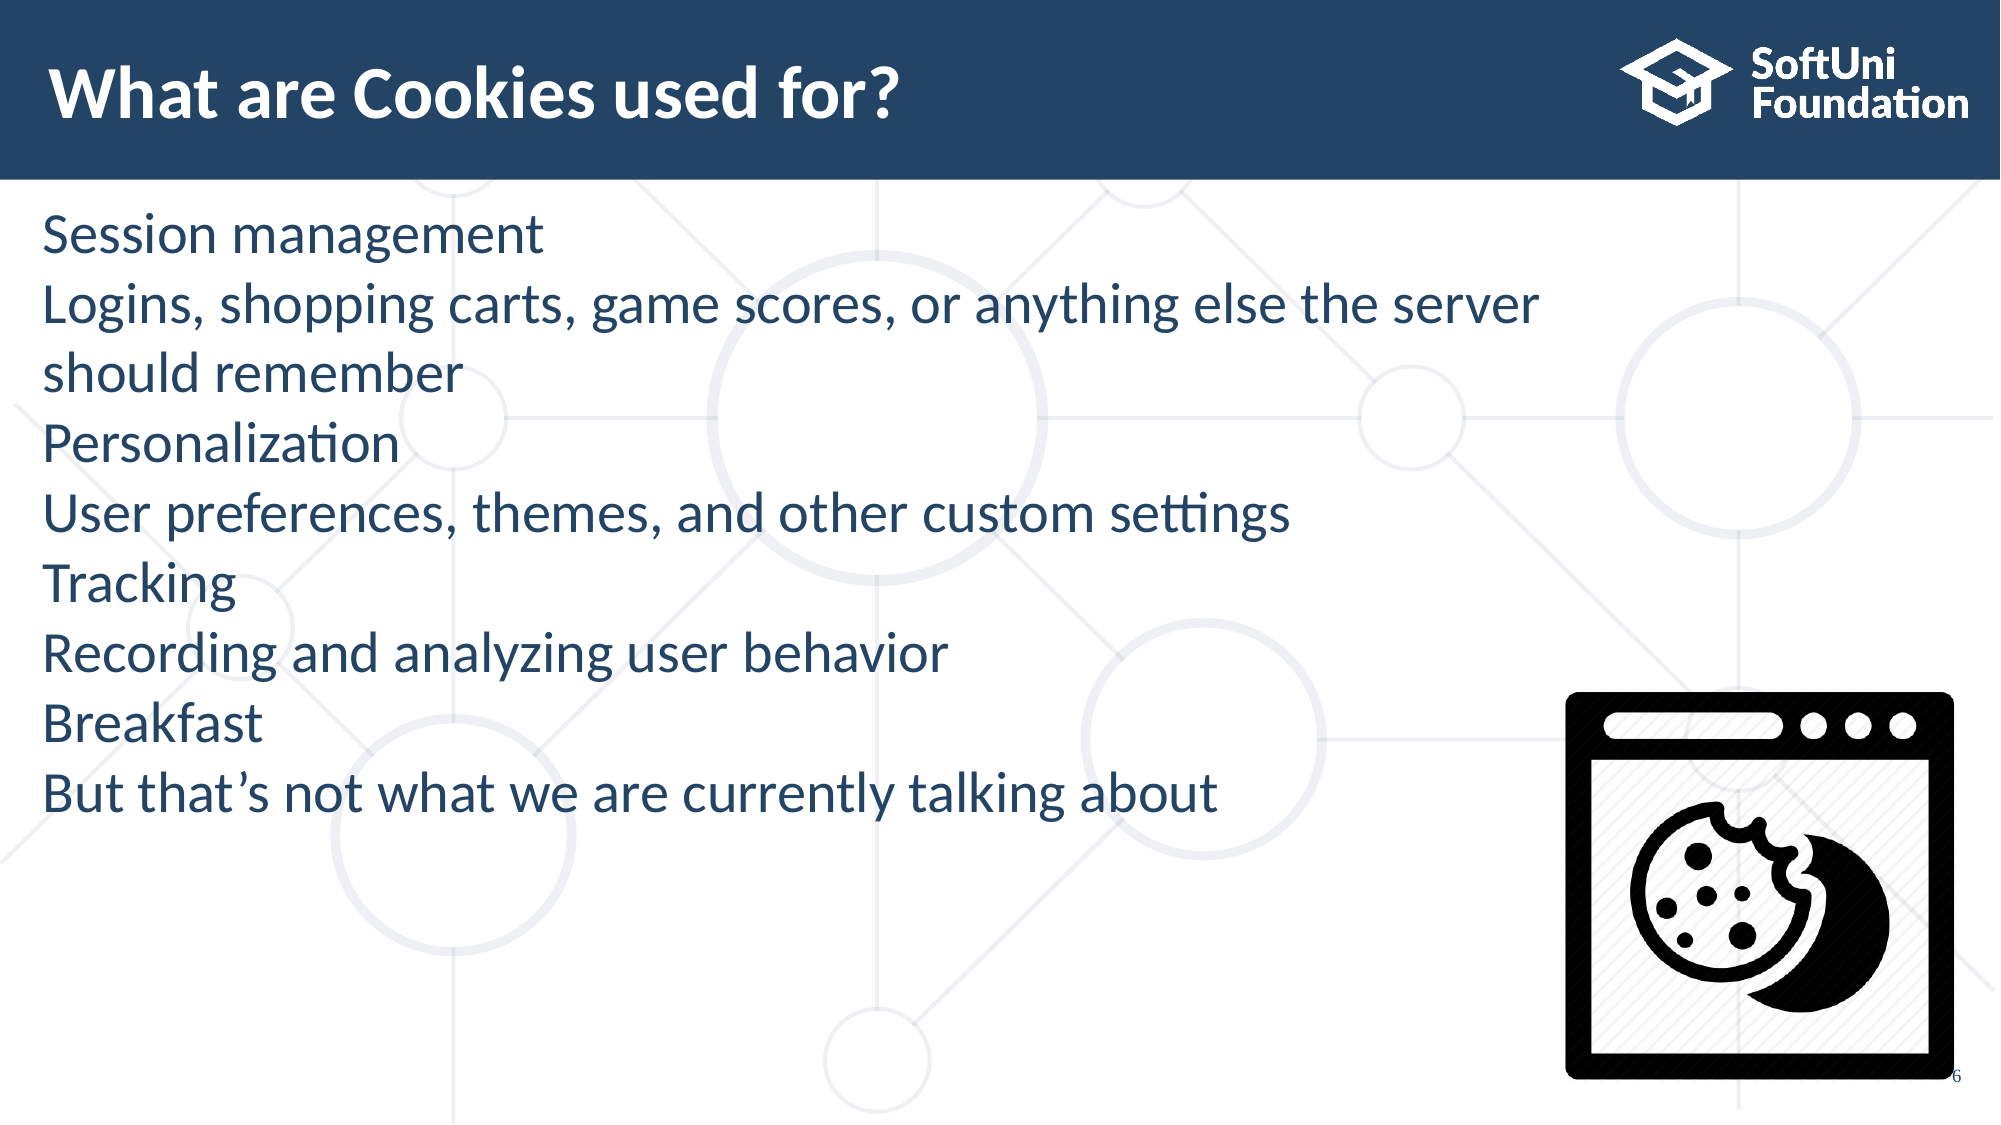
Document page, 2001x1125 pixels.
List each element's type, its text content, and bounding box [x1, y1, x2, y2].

picture [1562, 688, 1957, 1083]
picture [1619, 38, 1968, 126]
text_box Session management Logins, shopping carts, game scores, or anything else the server should remember Personalization User preferences, themes, and other custom settings Tracking Recording and analyzing user behavior Breakfast But that’s not what we are currently talking about [24, 188, 2000, 1103]
text_box 5 [1897, 1049, 1968, 1100]
text_box What are Cookies used for? [31, 16, 1591, 162]
